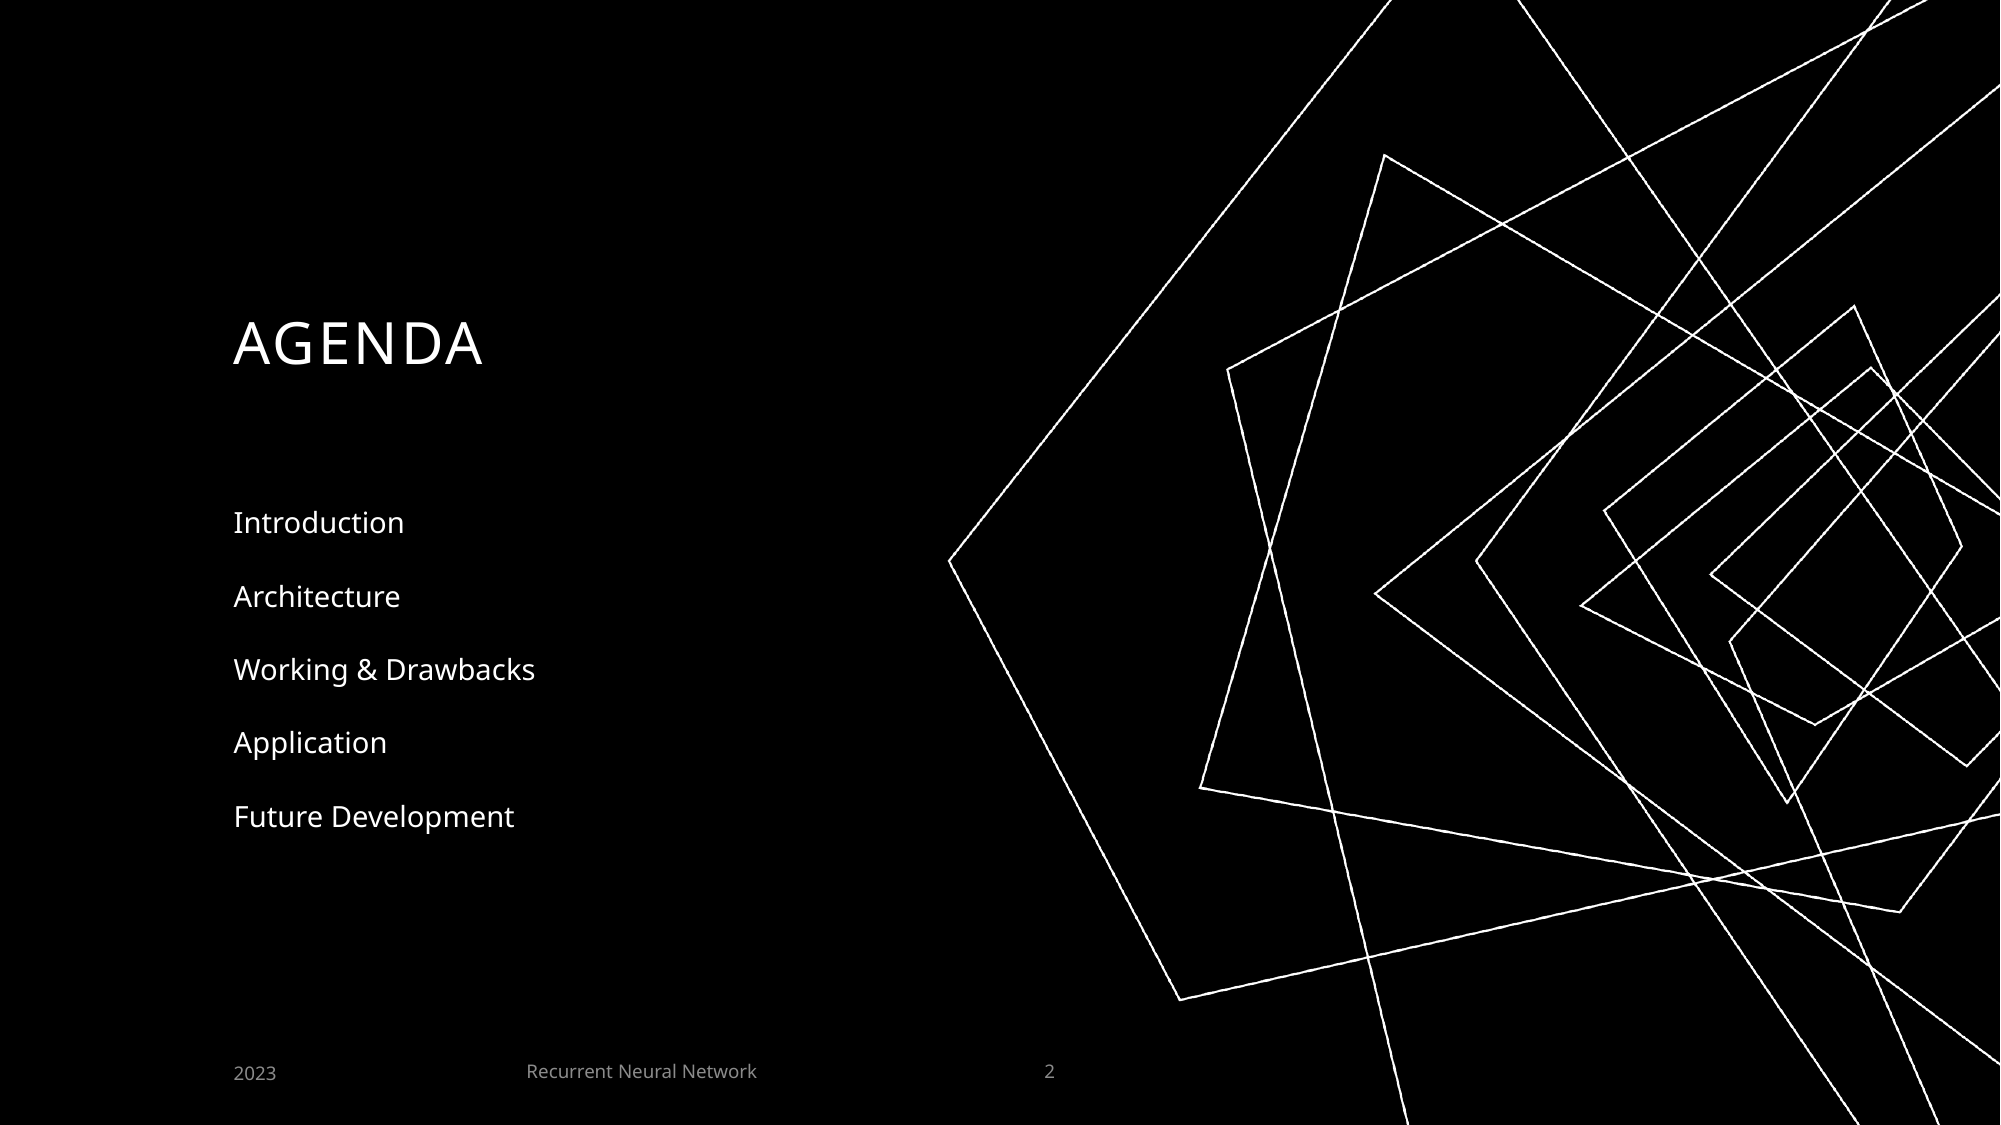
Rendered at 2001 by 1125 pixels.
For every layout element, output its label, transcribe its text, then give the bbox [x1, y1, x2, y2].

list Introduction Architecture Working & Drawbacks Application Future Development [218, 479, 694, 893]
slide_number 2023 [218, 1042, 381, 1103]
footer Recurrent Neural Network [437, 1042, 846, 1103]
picture [900, 0, 2000, 1125]
slide_number 2 [908, 1042, 1071, 1103]
title AGENDA [218, 167, 694, 385]
